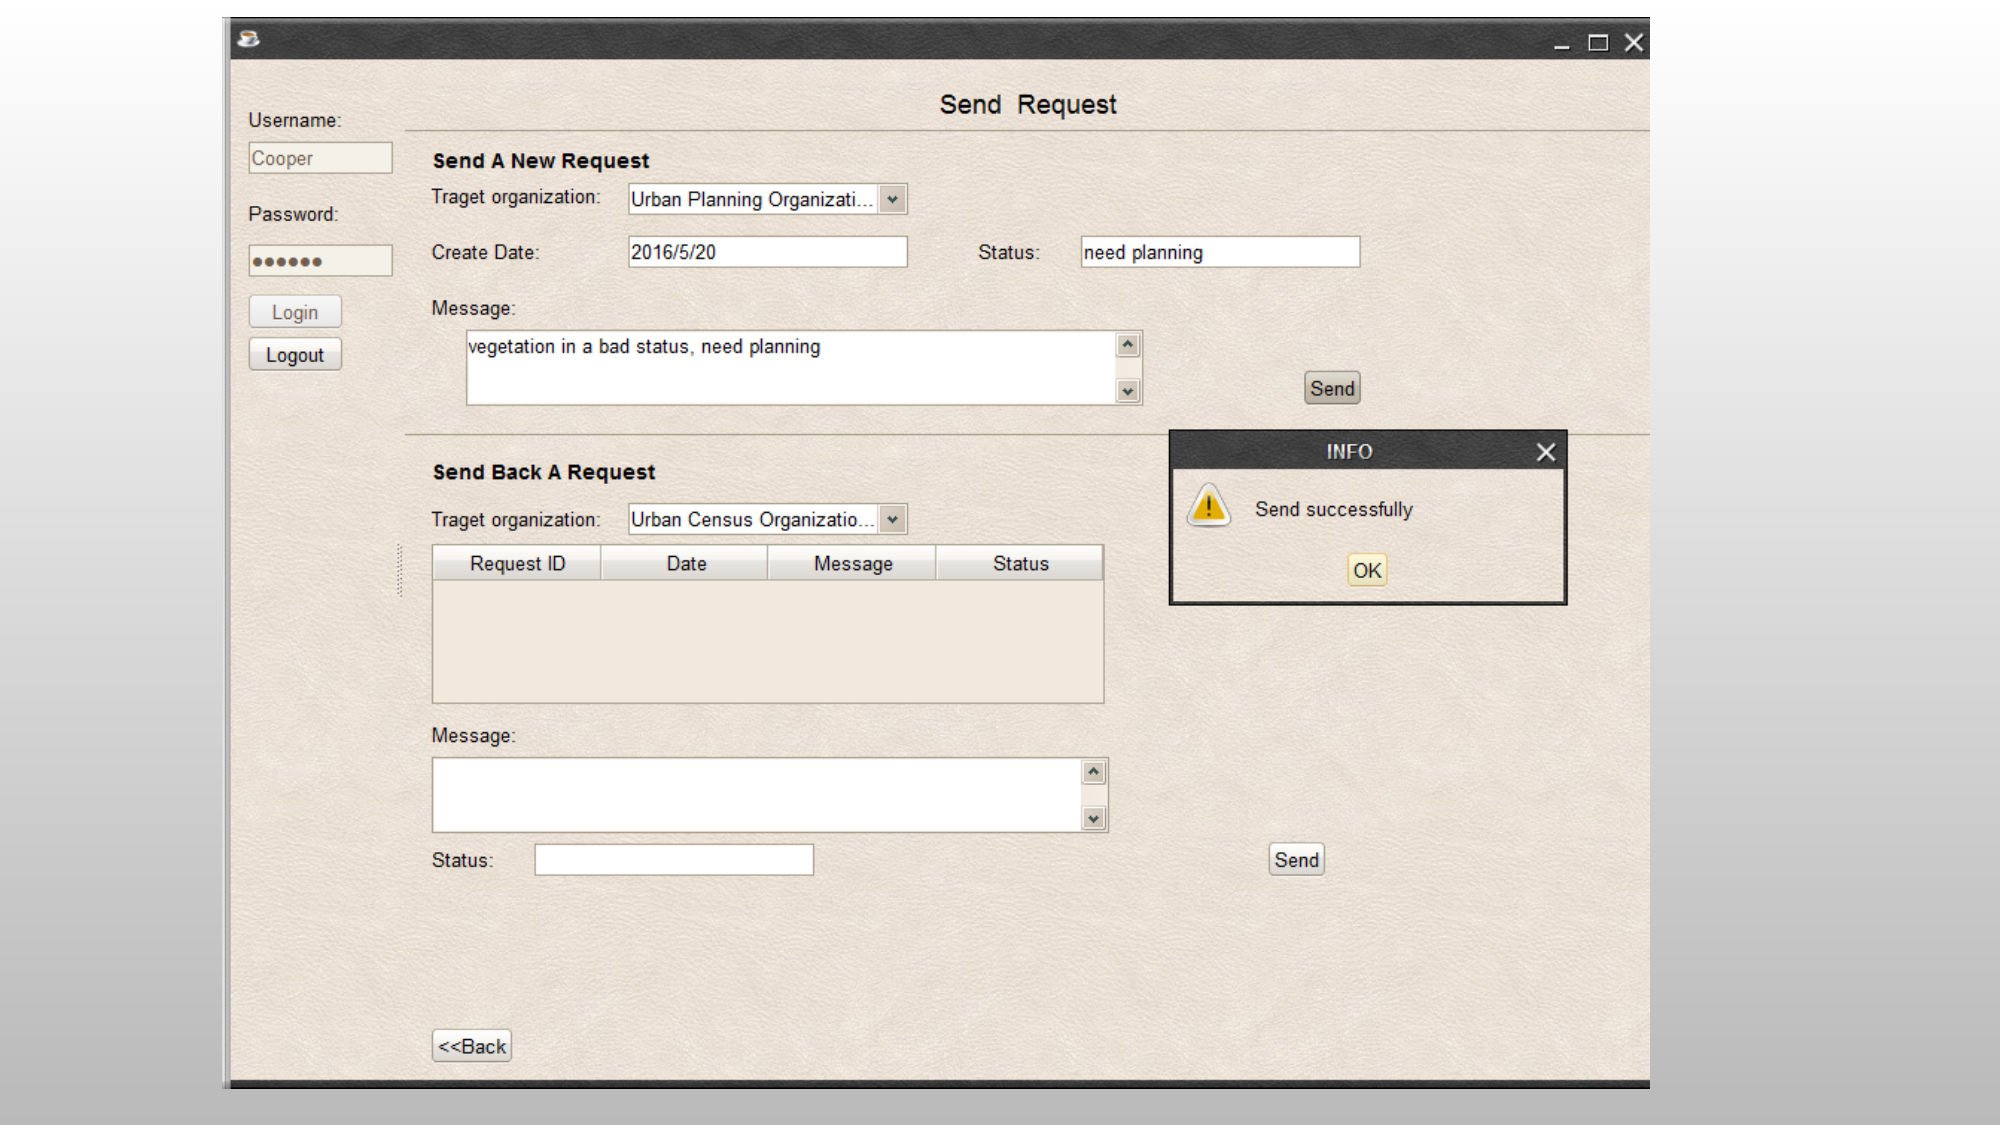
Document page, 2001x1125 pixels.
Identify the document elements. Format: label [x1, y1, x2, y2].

picture [222, 17, 1651, 1089]
